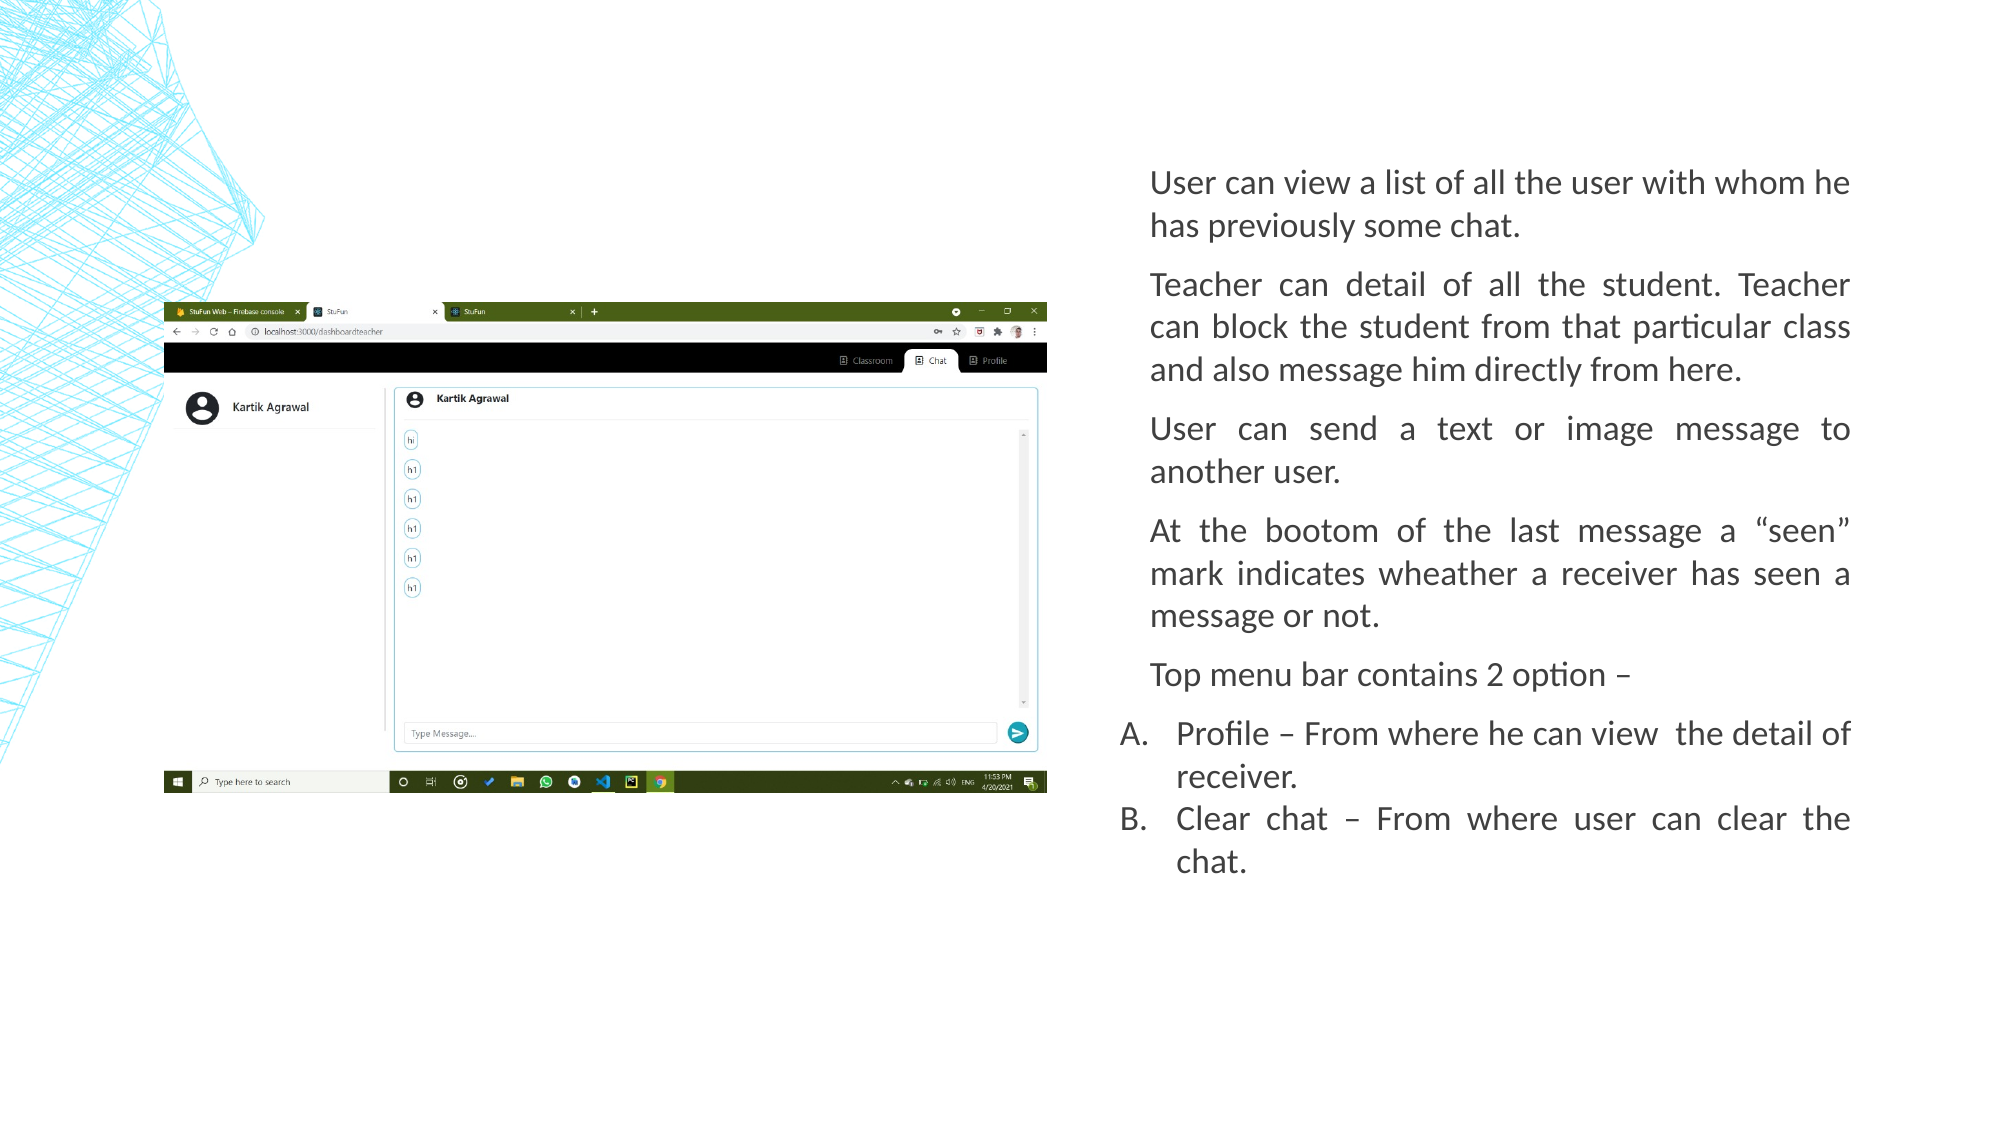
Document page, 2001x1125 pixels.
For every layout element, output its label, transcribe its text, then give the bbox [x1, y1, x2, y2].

text_box User can view a list of all the user with whom he has previously some chat. Teacher can detail of all the student. Teacher can block the student from that particular class and also message him directly from here. User can send a text or image message to another user. At the bootom of the last message a “seen” mark indicates wheather a receiver has seen a message or not. Top menu bar contains 2 option – Profile – From where he can view the detail of receiver. Clear chat – From where user can clear the chat. [1105, 152, 1867, 972]
picture [0, 0, 2001, 1125]
